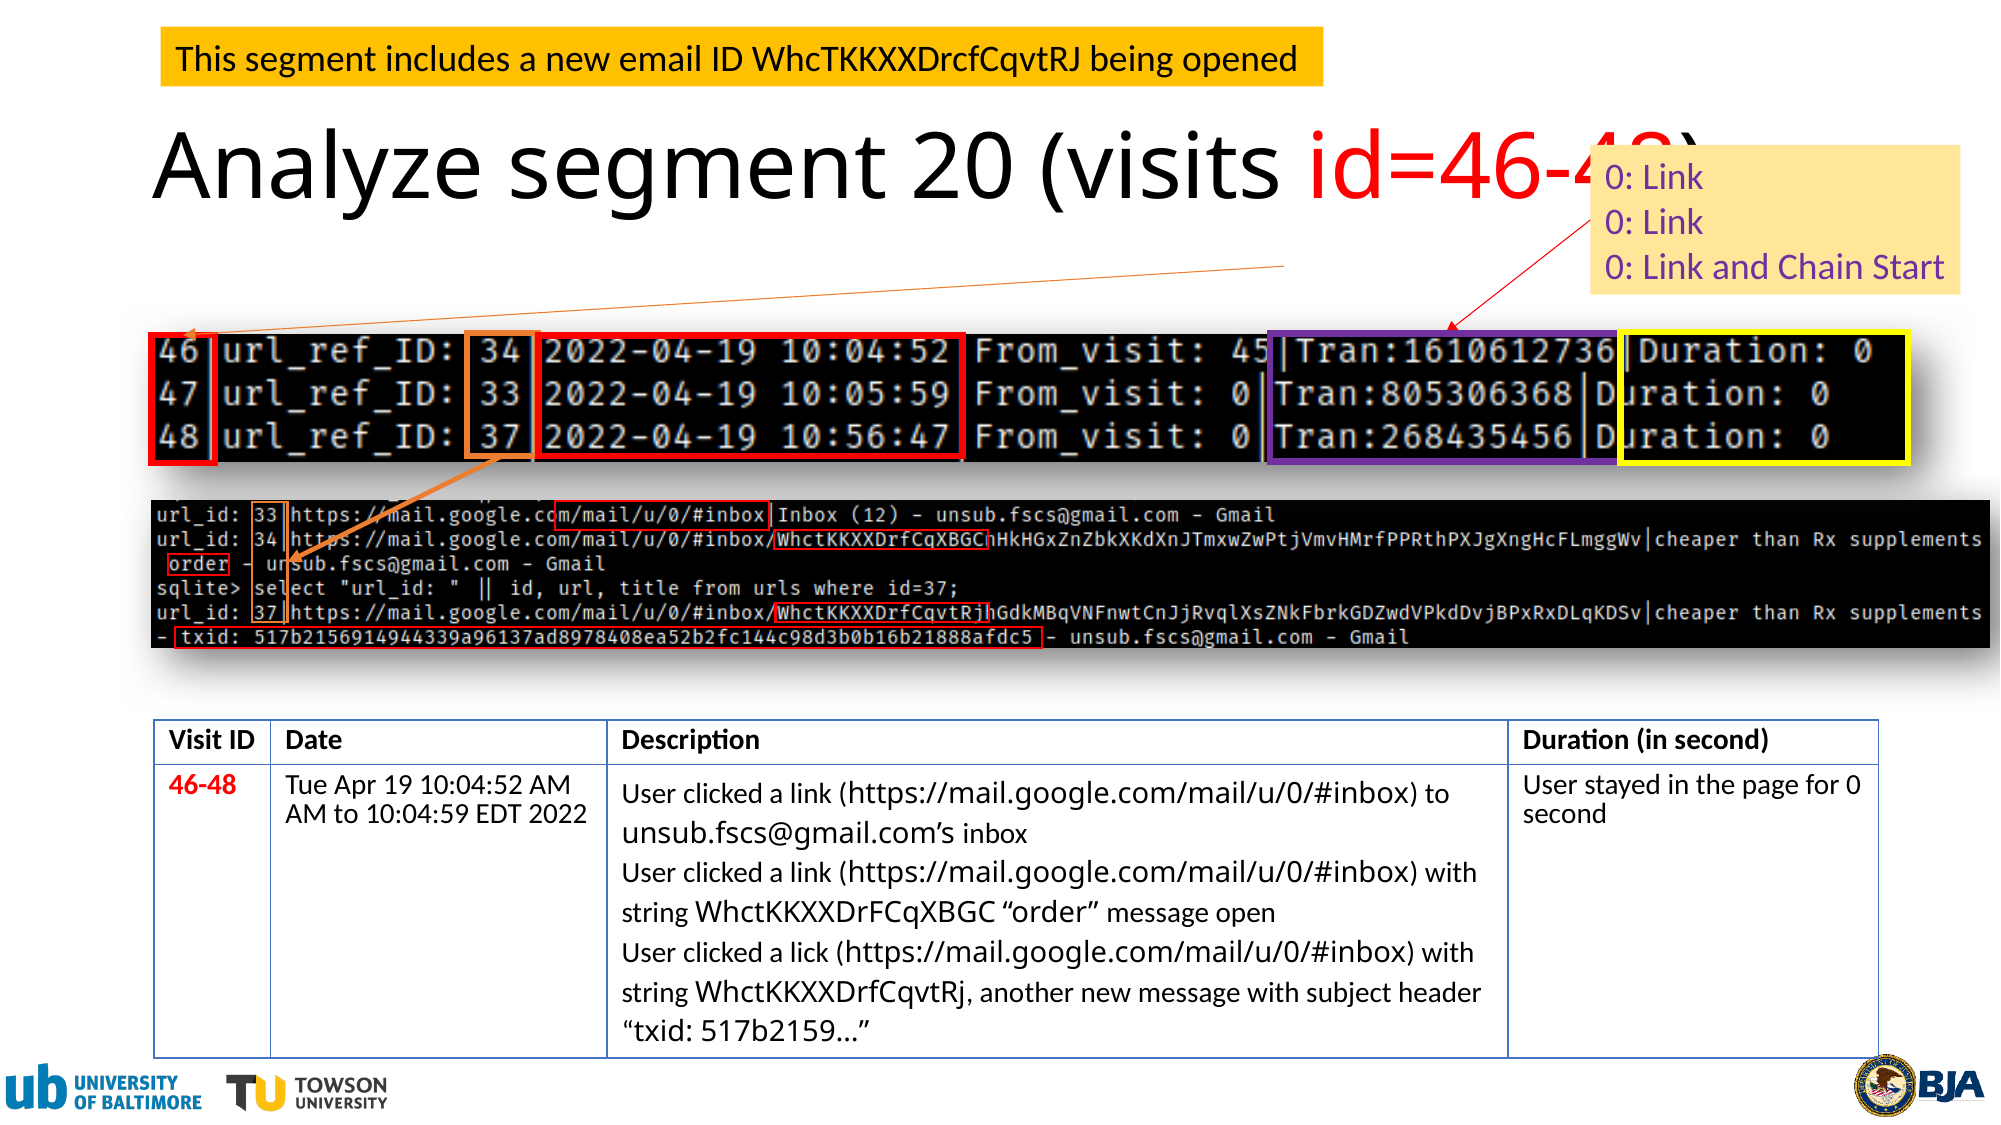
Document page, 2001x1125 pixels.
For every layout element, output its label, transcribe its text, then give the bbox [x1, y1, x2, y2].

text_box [1445, 220, 1589, 334]
table_header Visit ID [155, 721, 270, 764]
table_header Description [608, 721, 1507, 764]
text_box This segment includes a new email ID WhcTKKXXDrcfCqvtRJ being opened [160, 26, 1324, 87]
picture [1854, 1054, 1986, 1117]
table_cell 46-48 [155, 765, 270, 1057]
picture [0, 1031, 407, 1125]
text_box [287, 455, 503, 563]
table_header Date [271, 721, 606, 764]
table_cell User clicked a link (https://mail.google.com/mail/u/0/#inbox) to unsub.fscs@gmail.com’s inbox User clicked a link (https://mail.google.com/mail/u/0/#inbox) with string WhctKKXXDrFCqXBGC “order” message open User clicked a lick (https://mail.google.com/mail/u/0/#inbox) with string WhctKKXXDrfCqvtRj, another new message with subject header “txid: 517b2159…” [608, 765, 1507, 1057]
table_header Duration (in second) [1509, 721, 1878, 764]
table_cell User stayed in the page for 0 second [1509, 765, 1878, 1057]
picture [151, 500, 1990, 648]
picture [153, 334, 1909, 462]
title Analyze segment 20 (visits id=46-48) [137, 59, 1863, 278]
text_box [183, 266, 1285, 335]
text_box 0: Link 0: Link 0: Link and Chain Start [1590, 144, 1961, 295]
table_cell Tue Apr 19 10:04:52 AM AM to 10:04:59 EDT 2022 [271, 765, 606, 1057]
